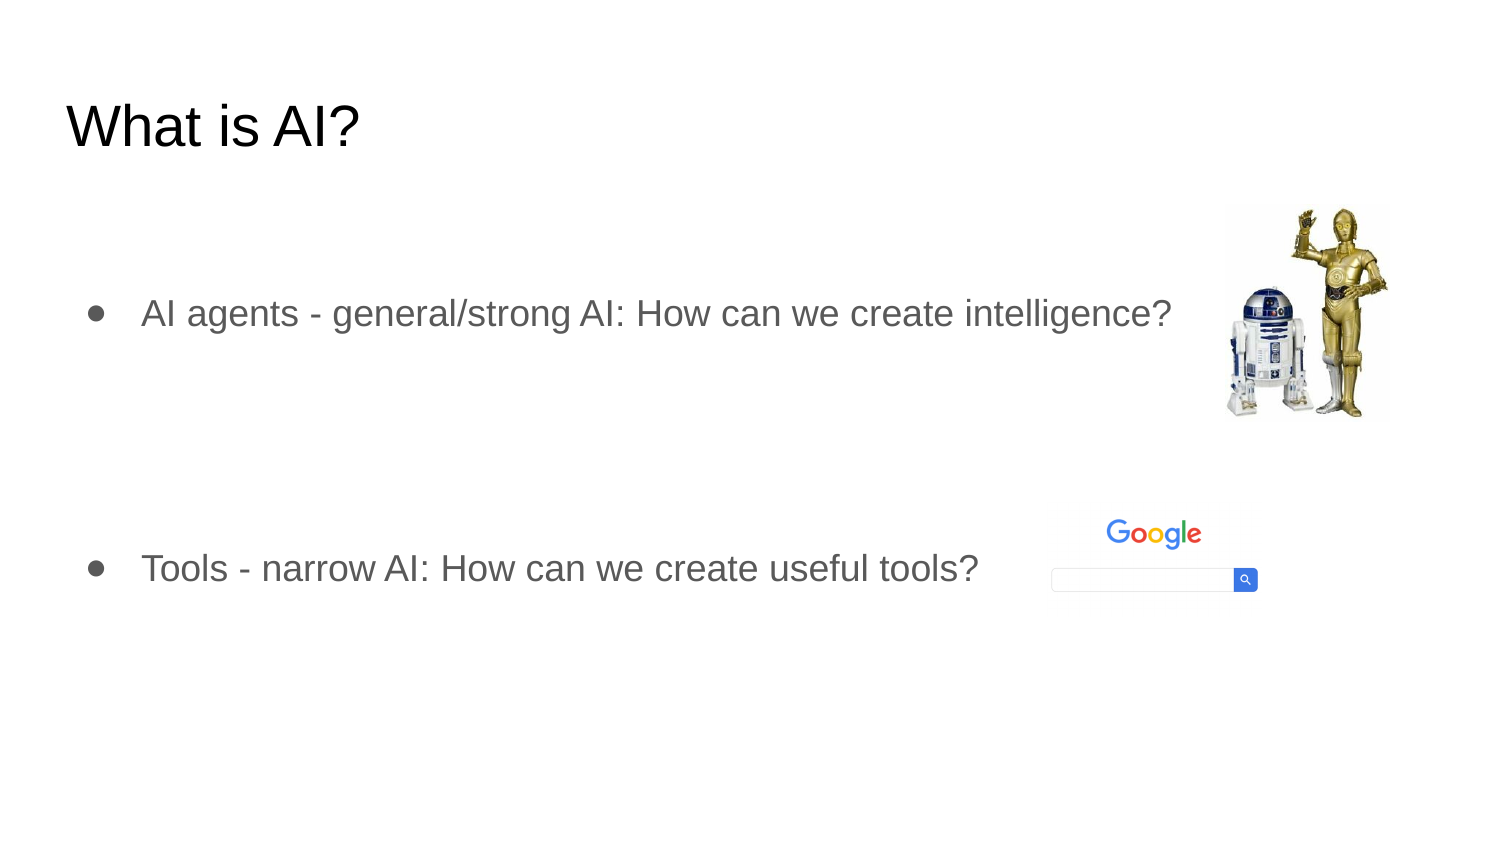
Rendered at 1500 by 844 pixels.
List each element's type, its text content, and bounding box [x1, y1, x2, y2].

picture [1224, 204, 1390, 423]
list AI agents - general/strong AI: How can we create intelligence? Tools - narrow AI: How can we create useful tools? [51, 189, 1449, 750]
picture [1046, 502, 1262, 617]
title What is AI? [51, 72, 1449, 167]
